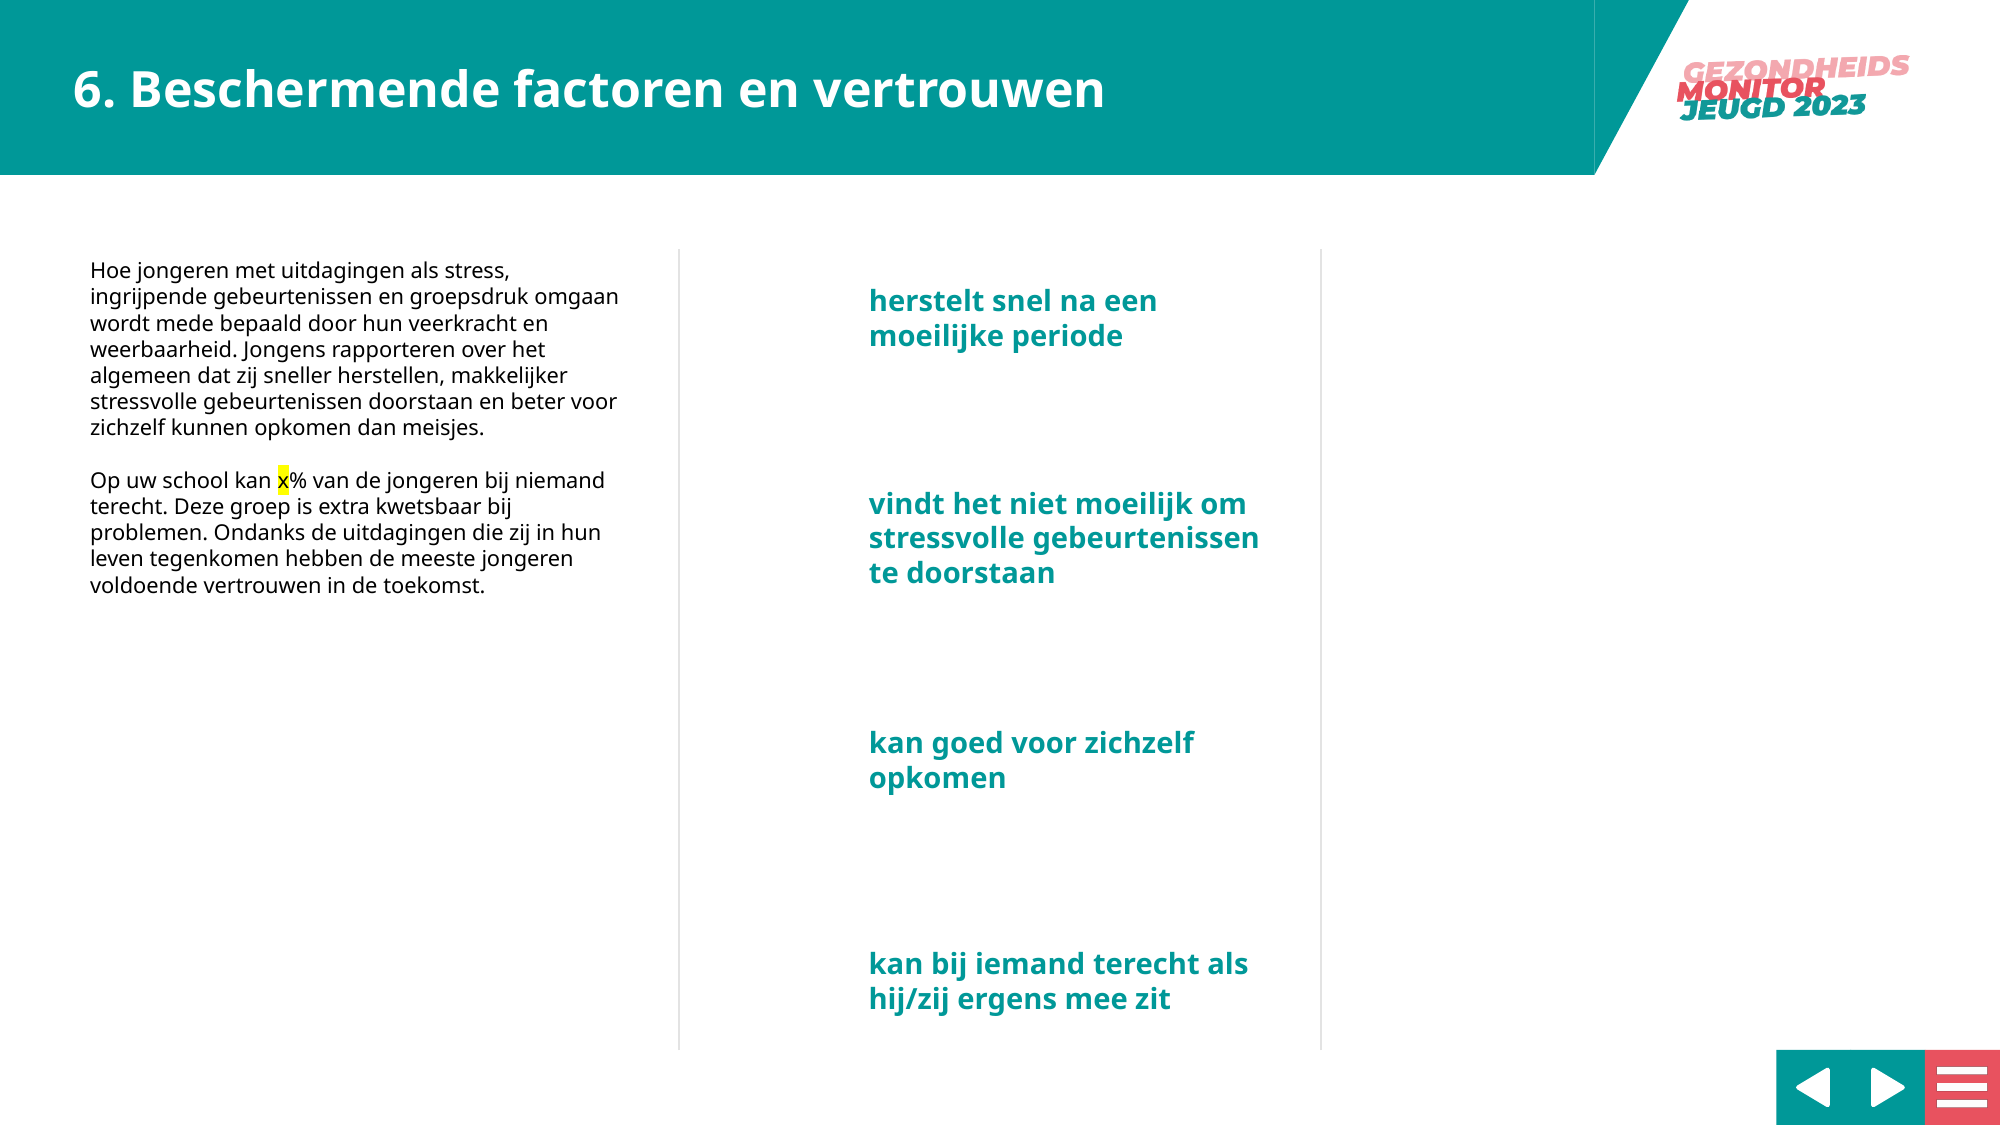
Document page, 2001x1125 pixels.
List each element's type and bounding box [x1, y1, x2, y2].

picture [1929, 1054, 1995, 1120]
picture [1671, 35, 1925, 134]
